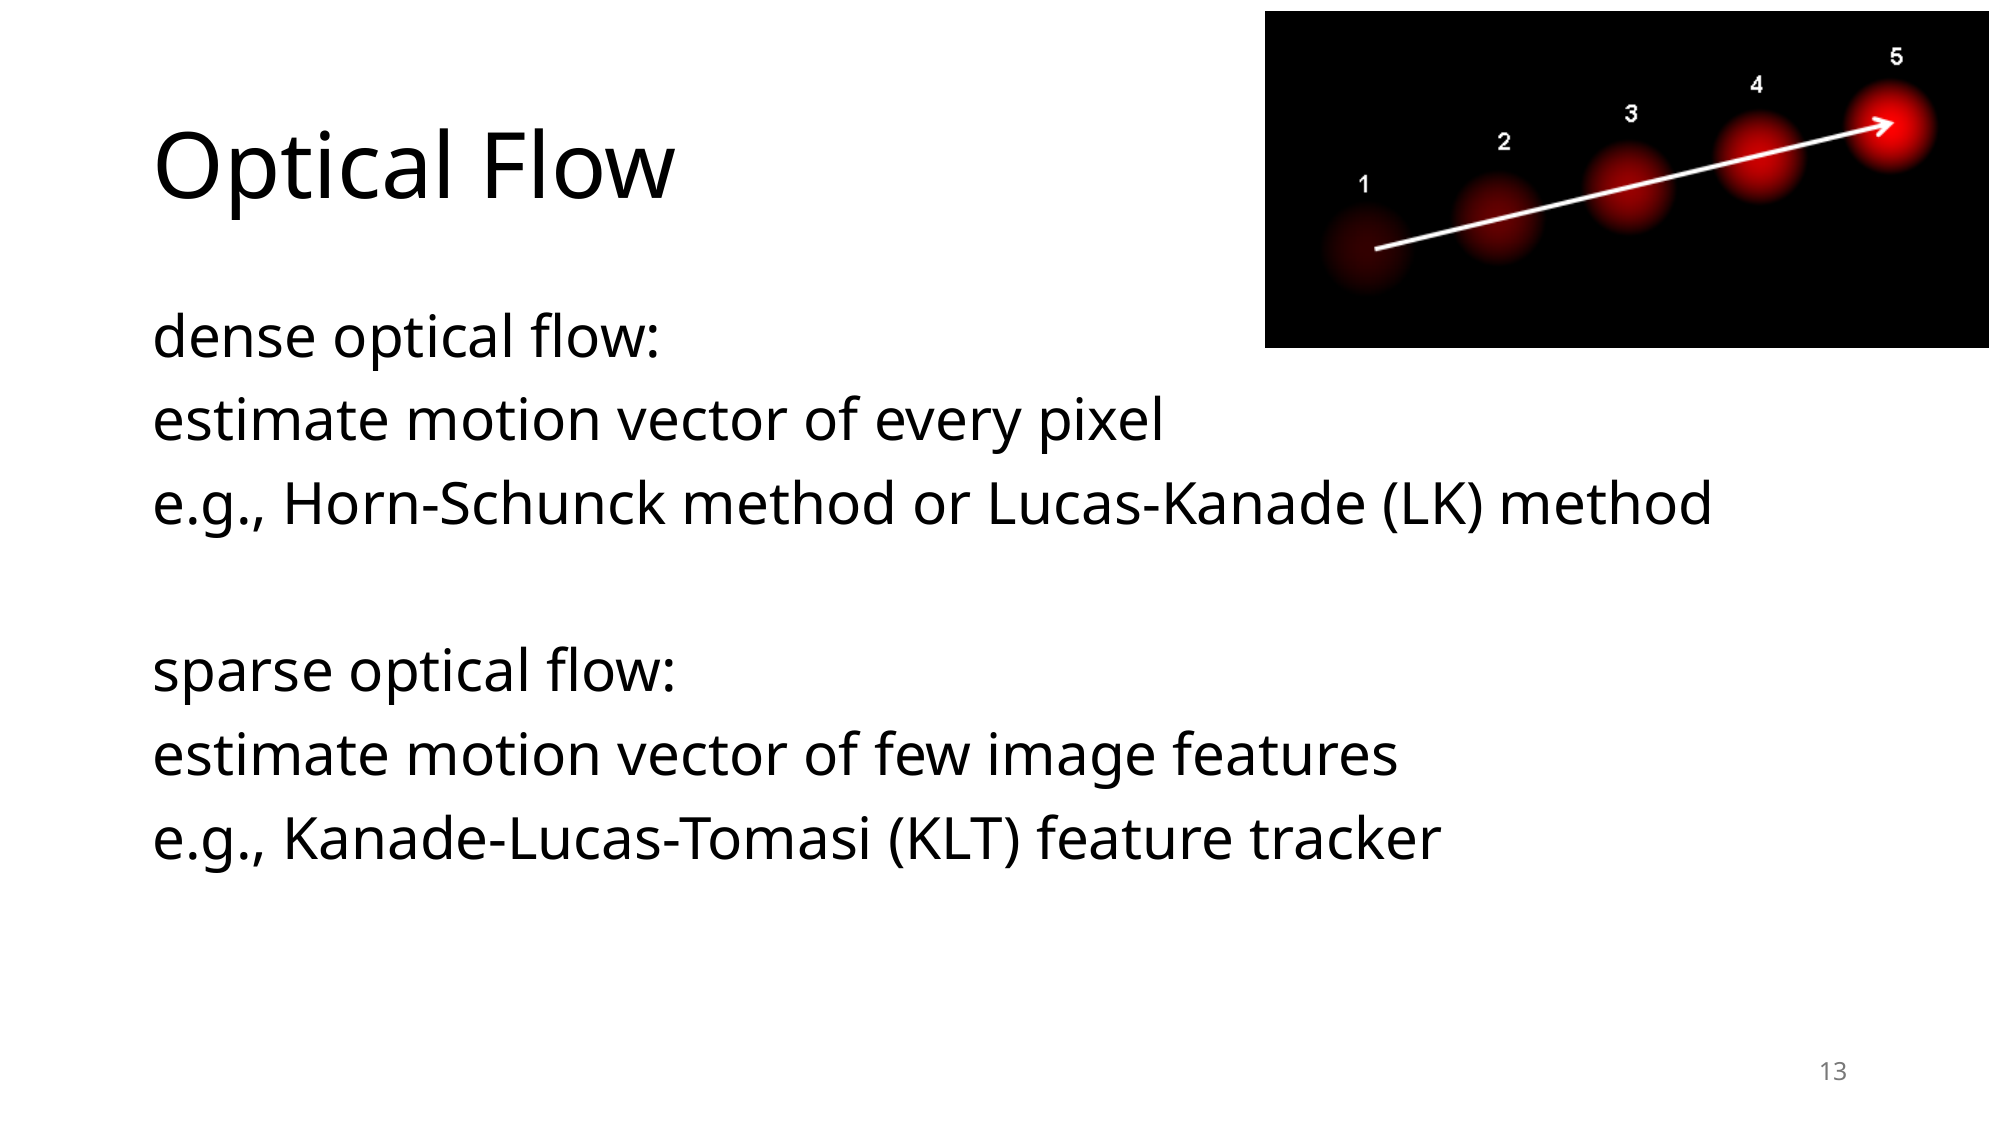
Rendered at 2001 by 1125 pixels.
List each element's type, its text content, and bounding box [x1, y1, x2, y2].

picture [1264, 11, 1989, 348]
list dense optical flow: estimate motion vector of every pixel e.g., Horn-Schunck method or Lucas-Kanade (LK) method sparse optical flow: estimate motion vector of few image features e.g., Kanade-Lucas-Tomasi (KLT) feature tracker [137, 299, 1863, 1014]
slide_number 13 [1412, 1042, 1863, 1103]
title Optical Flow [137, 59, 1264, 278]
